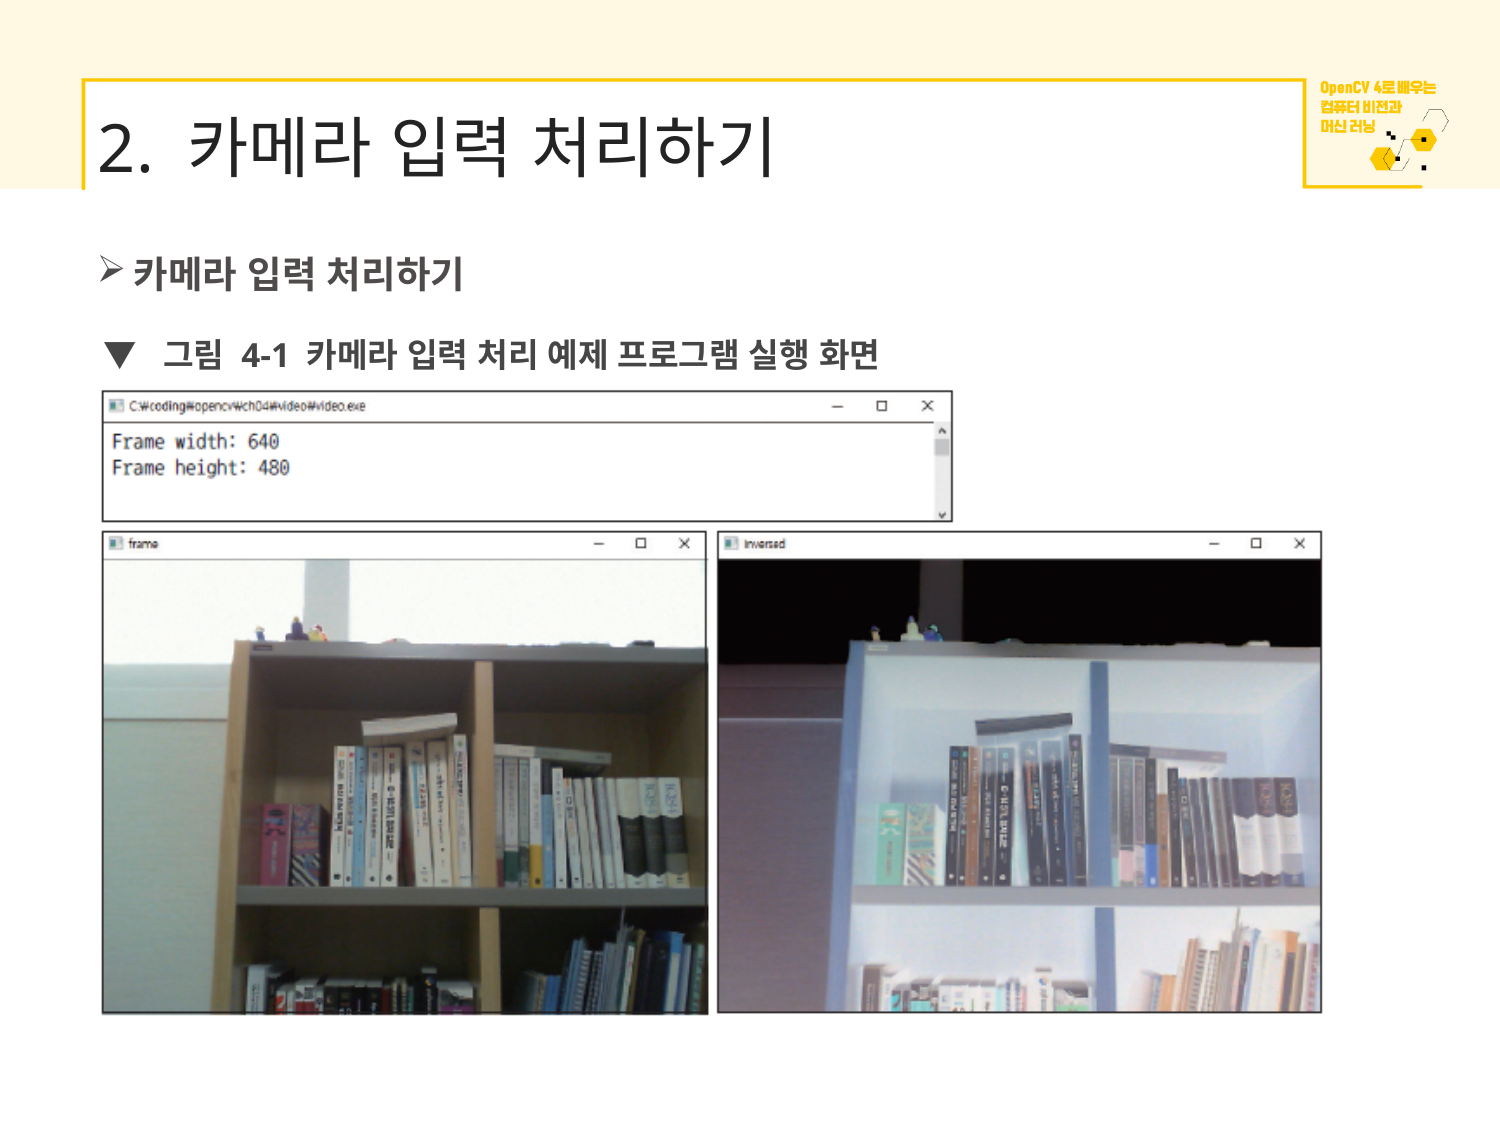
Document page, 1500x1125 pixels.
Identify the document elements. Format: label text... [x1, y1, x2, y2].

title 2. 카메라 입력 처리하기 [82, 61, 1413, 193]
text_box ▼ 그림 4-1 카메라 입력 처리 예제 프로그램 실행 화면 [88, 326, 1415, 392]
picture [0, 0, 1500, 1125]
list 카메라 입력 처리하기 [81, 239, 1412, 1054]
